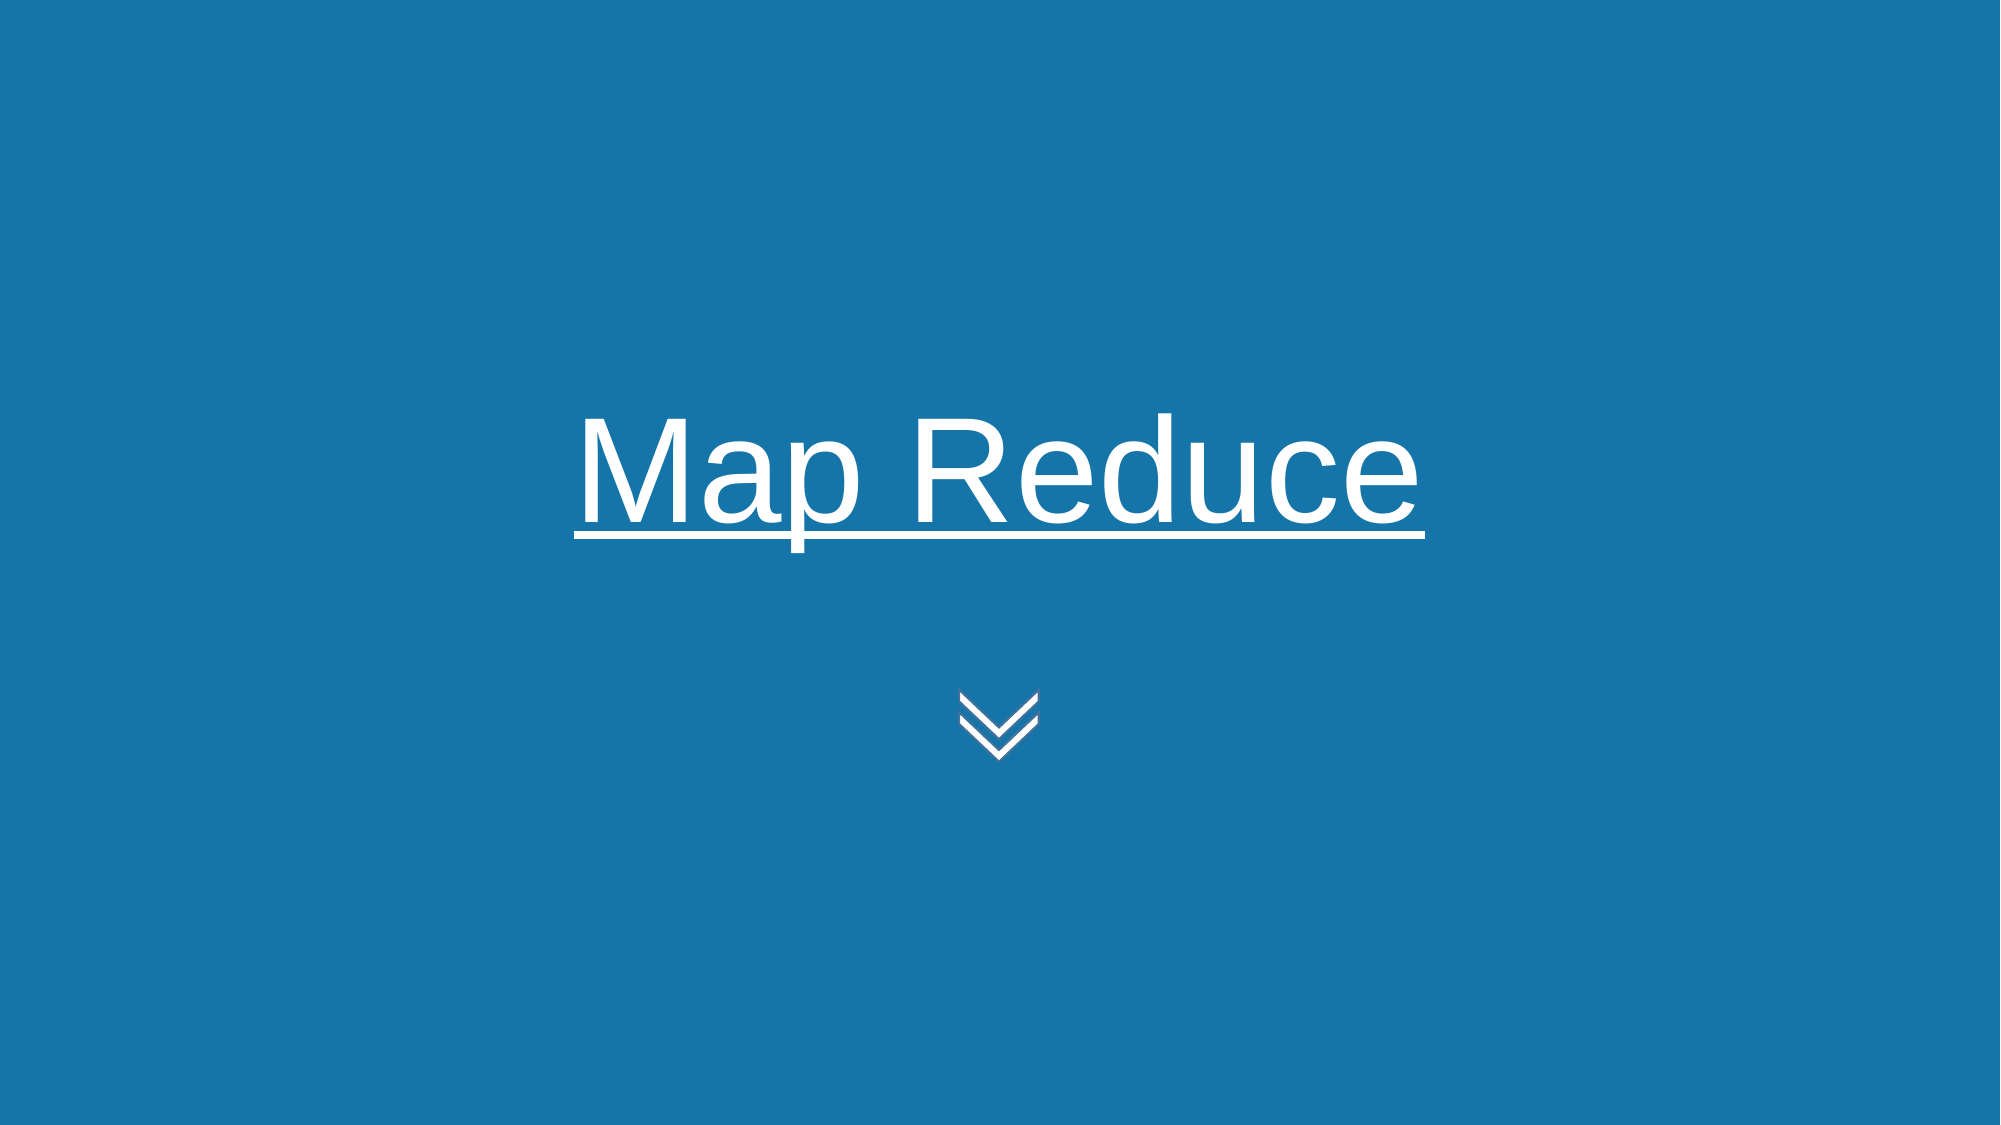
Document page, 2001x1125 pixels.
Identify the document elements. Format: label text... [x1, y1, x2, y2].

title Map Reduce [136, 94, 1862, 563]
